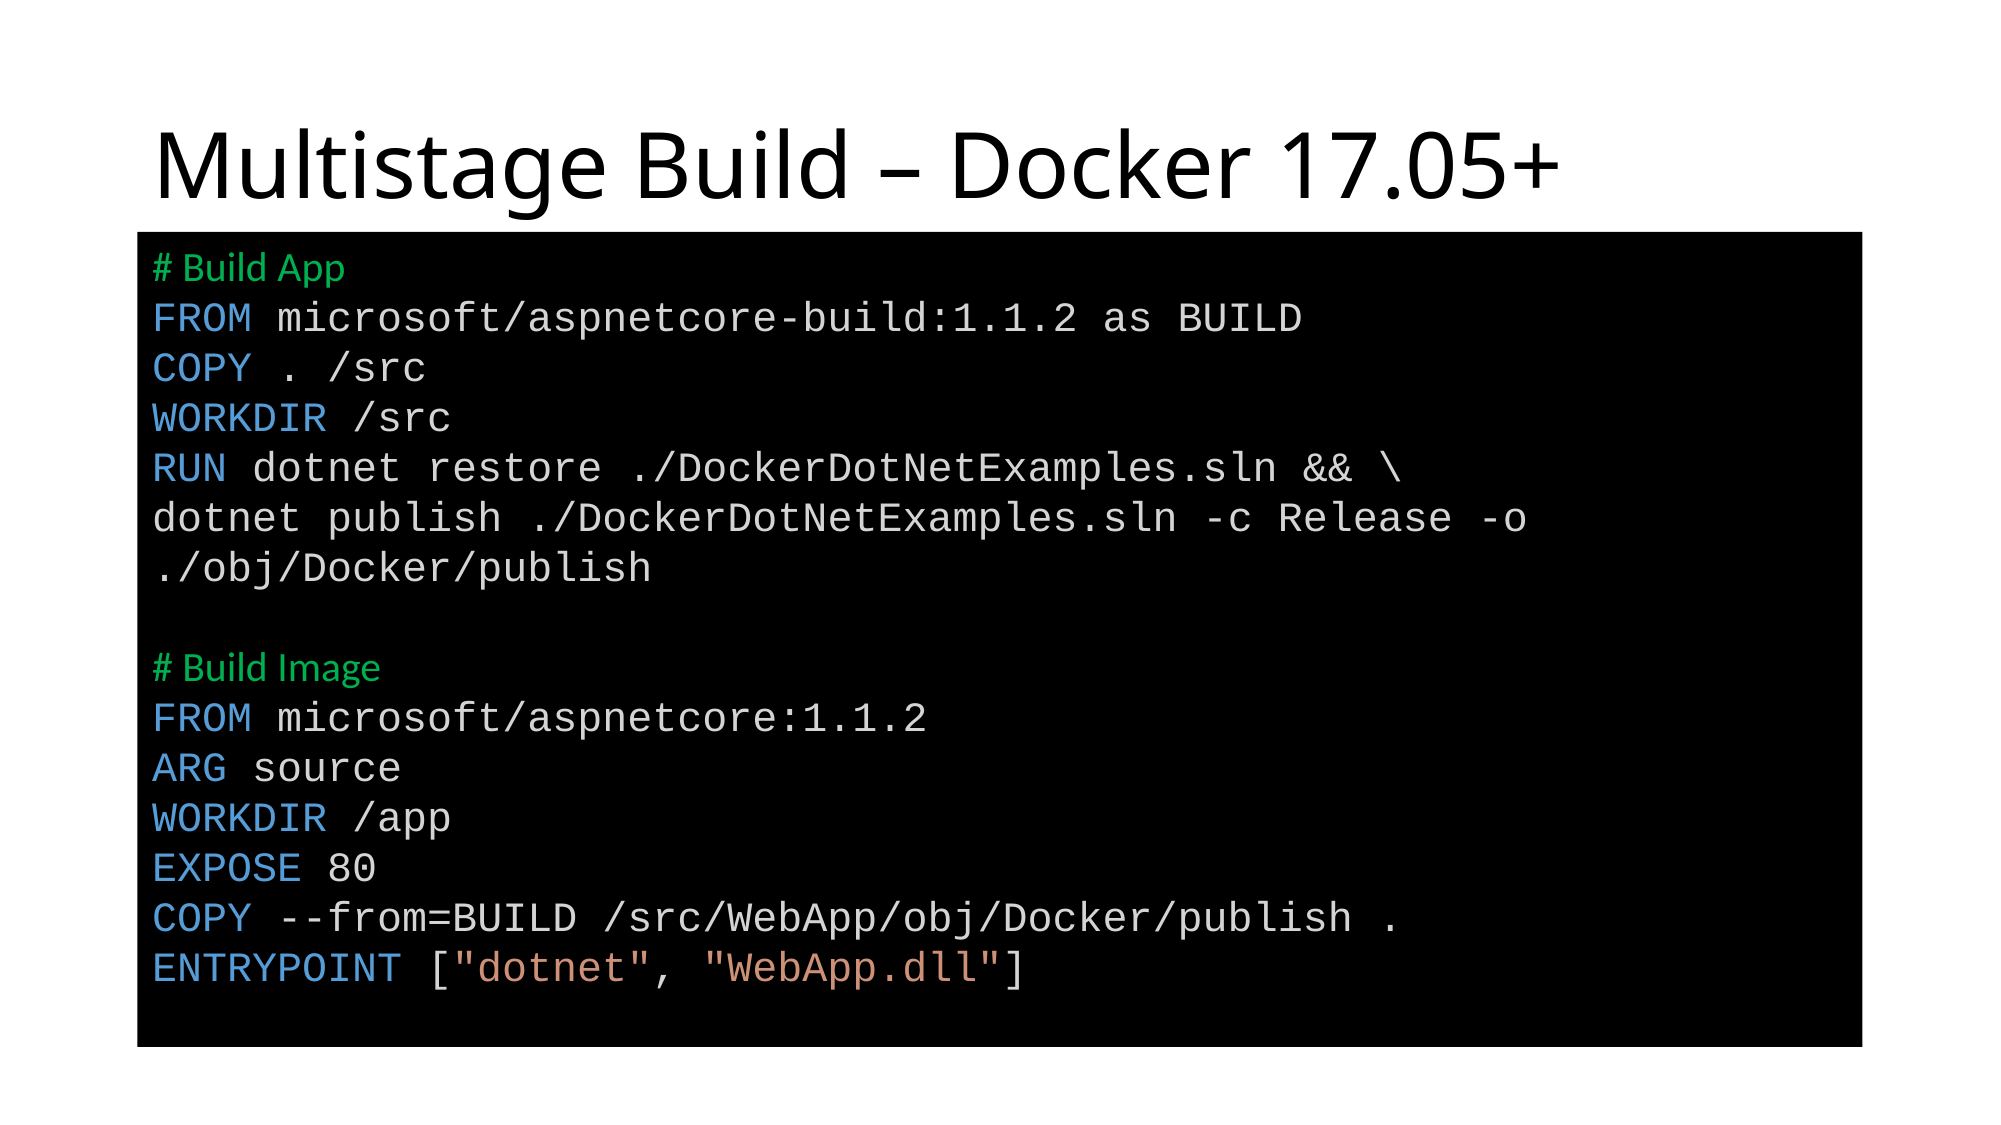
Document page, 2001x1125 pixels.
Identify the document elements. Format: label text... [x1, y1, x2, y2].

title Multistage Build – Docker 17.05+ [137, 59, 1863, 231]
text_box # Build App FROM microsoft/aspnetcore-build:1.1.2 as BUILD COPY . /src WORKDIR /src RUN dotnet restore ./DockerDotNetExamples.sln && \ dotnet publish ./DockerDotNetExamples.sln -c Release -o ./obj/Docker/publish # Build Image FROM microsoft/aspnetcore:1.1.2 ARG source WORKDIR /app EXPOSE 80 COPY --from=BUILD /src/WebApp/obj/Docker/publish . ENTRYPOINT ["dotnet", "WebApp.dll"] [137, 231, 1863, 1047]
